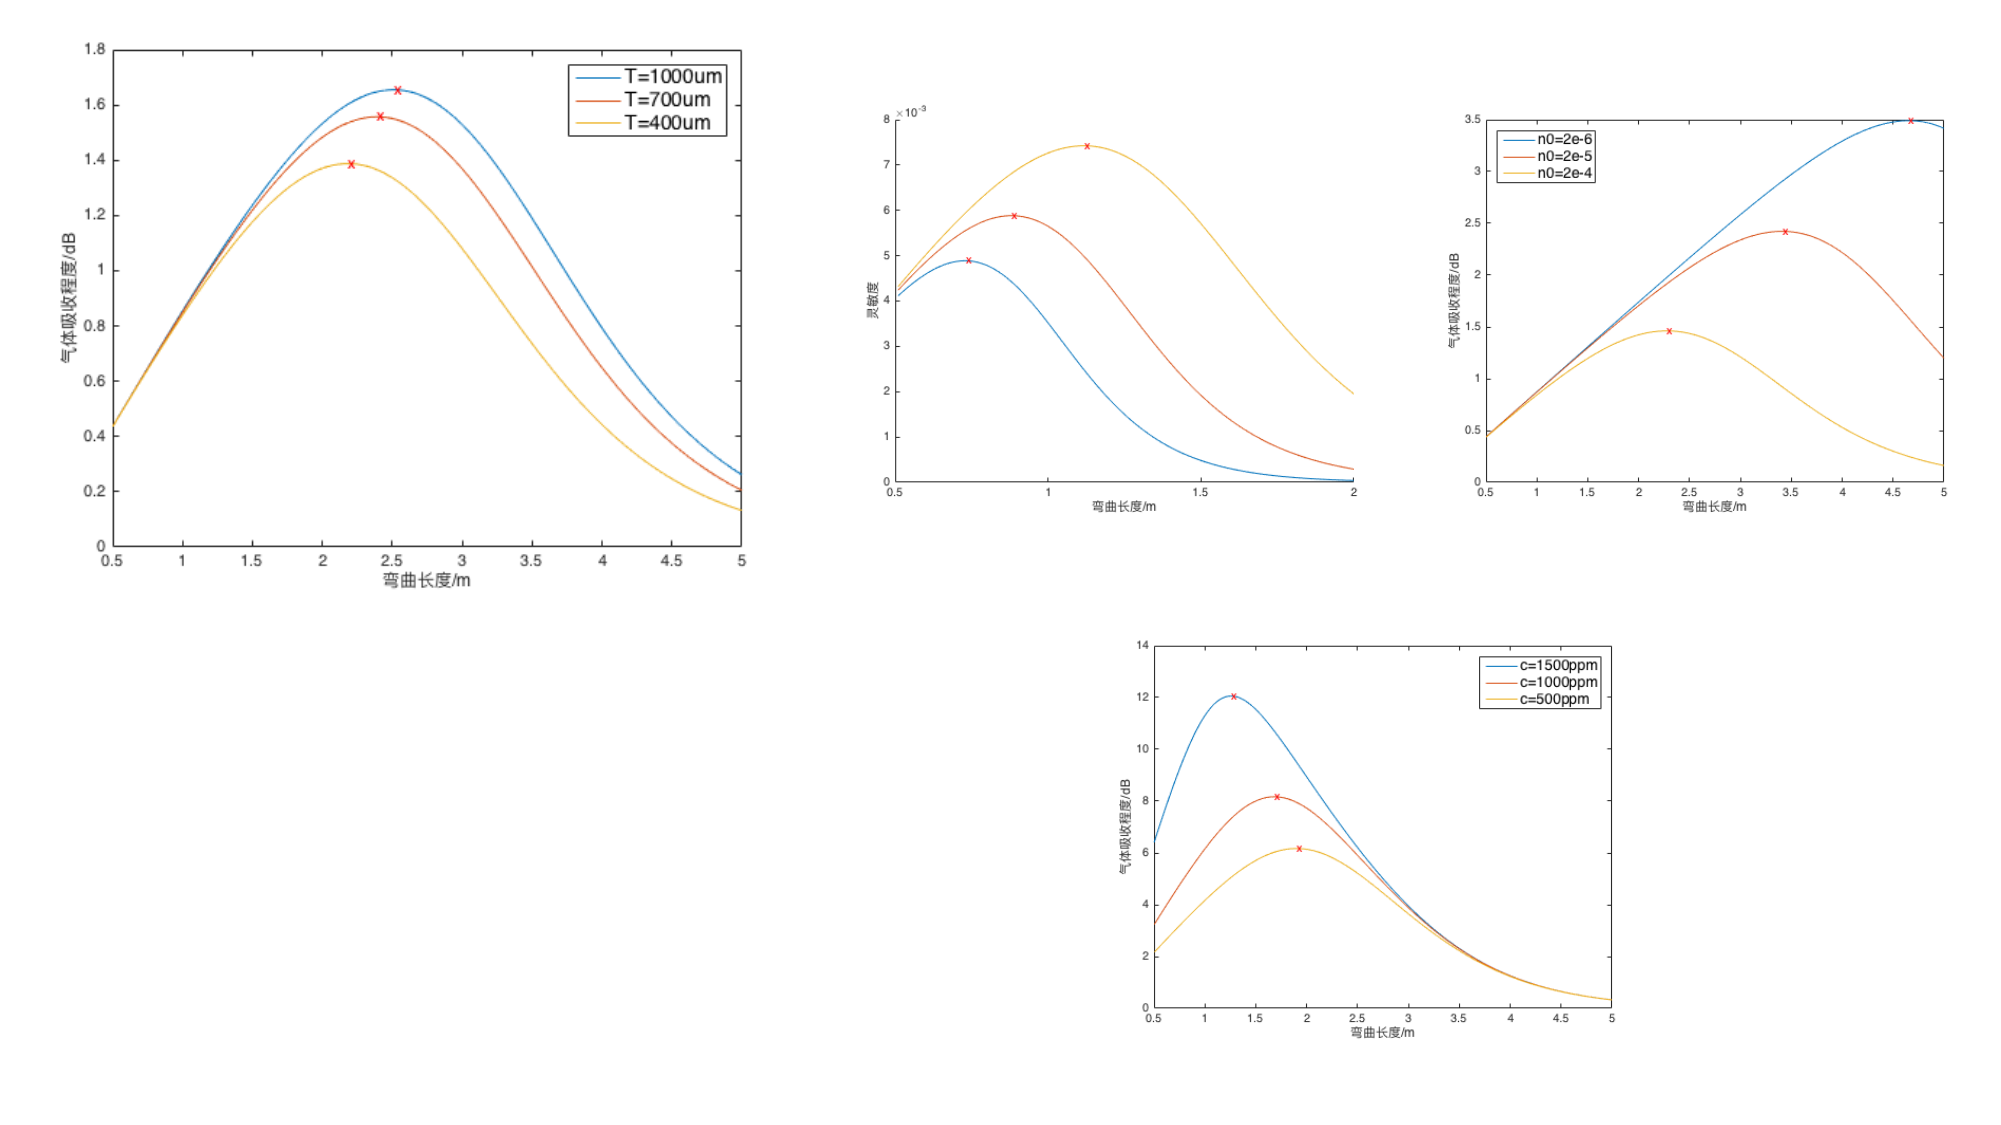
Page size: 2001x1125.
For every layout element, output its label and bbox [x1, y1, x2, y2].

picture [7, 5, 2000, 614]
picture [1077, 613, 1668, 1057]
